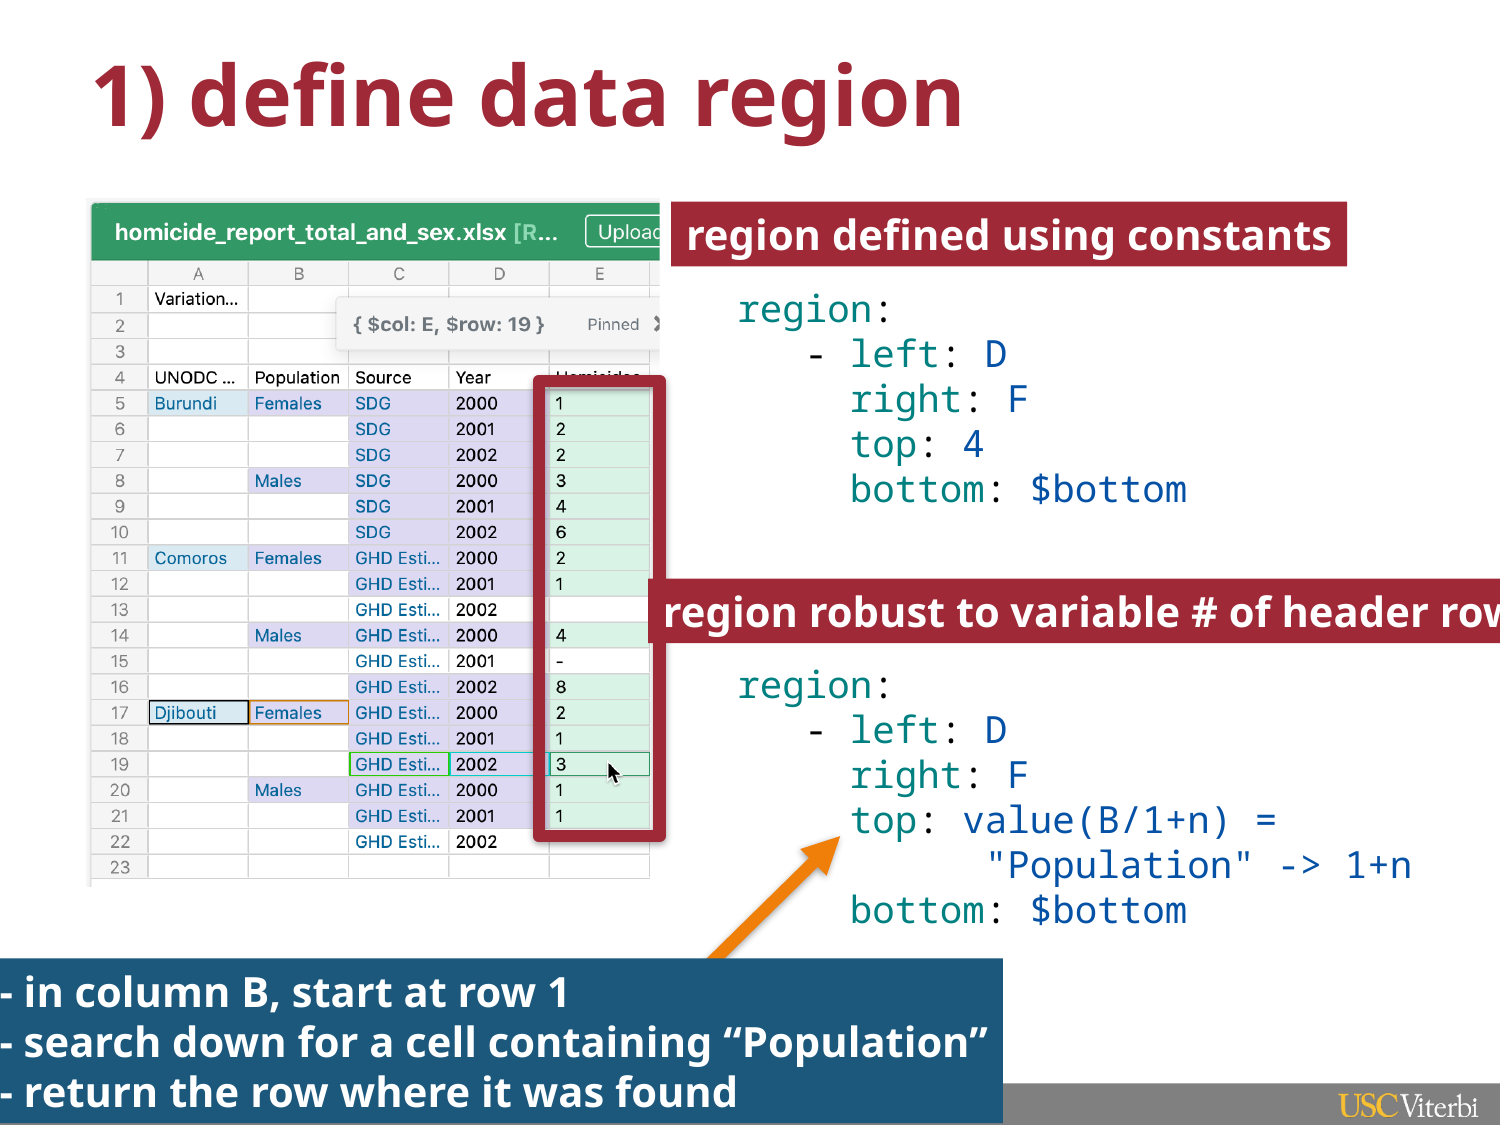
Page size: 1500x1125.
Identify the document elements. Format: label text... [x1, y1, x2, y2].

picture [1338, 1093, 1495, 1119]
picture [85, 198, 660, 887]
text_box region: - left: D right: F top: 4 bottom: $bottom [700, 277, 1451, 517]
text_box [688, 835, 841, 985]
title 1) define data region [75, 0, 1500, 185]
text_box region robust to variable # of header rows [664, 578, 1500, 644]
text_box region: - left: D right: F top: value(B/1+n) = "Population" -> 1+n bottom: $bottom [700, 654, 1451, 939]
text_box - in column B, start at row 1 - search down for a cell containing “Population” - return the row where it was found [0, 958, 1003, 1124]
text_box region defined using constants [671, 201, 1348, 267]
